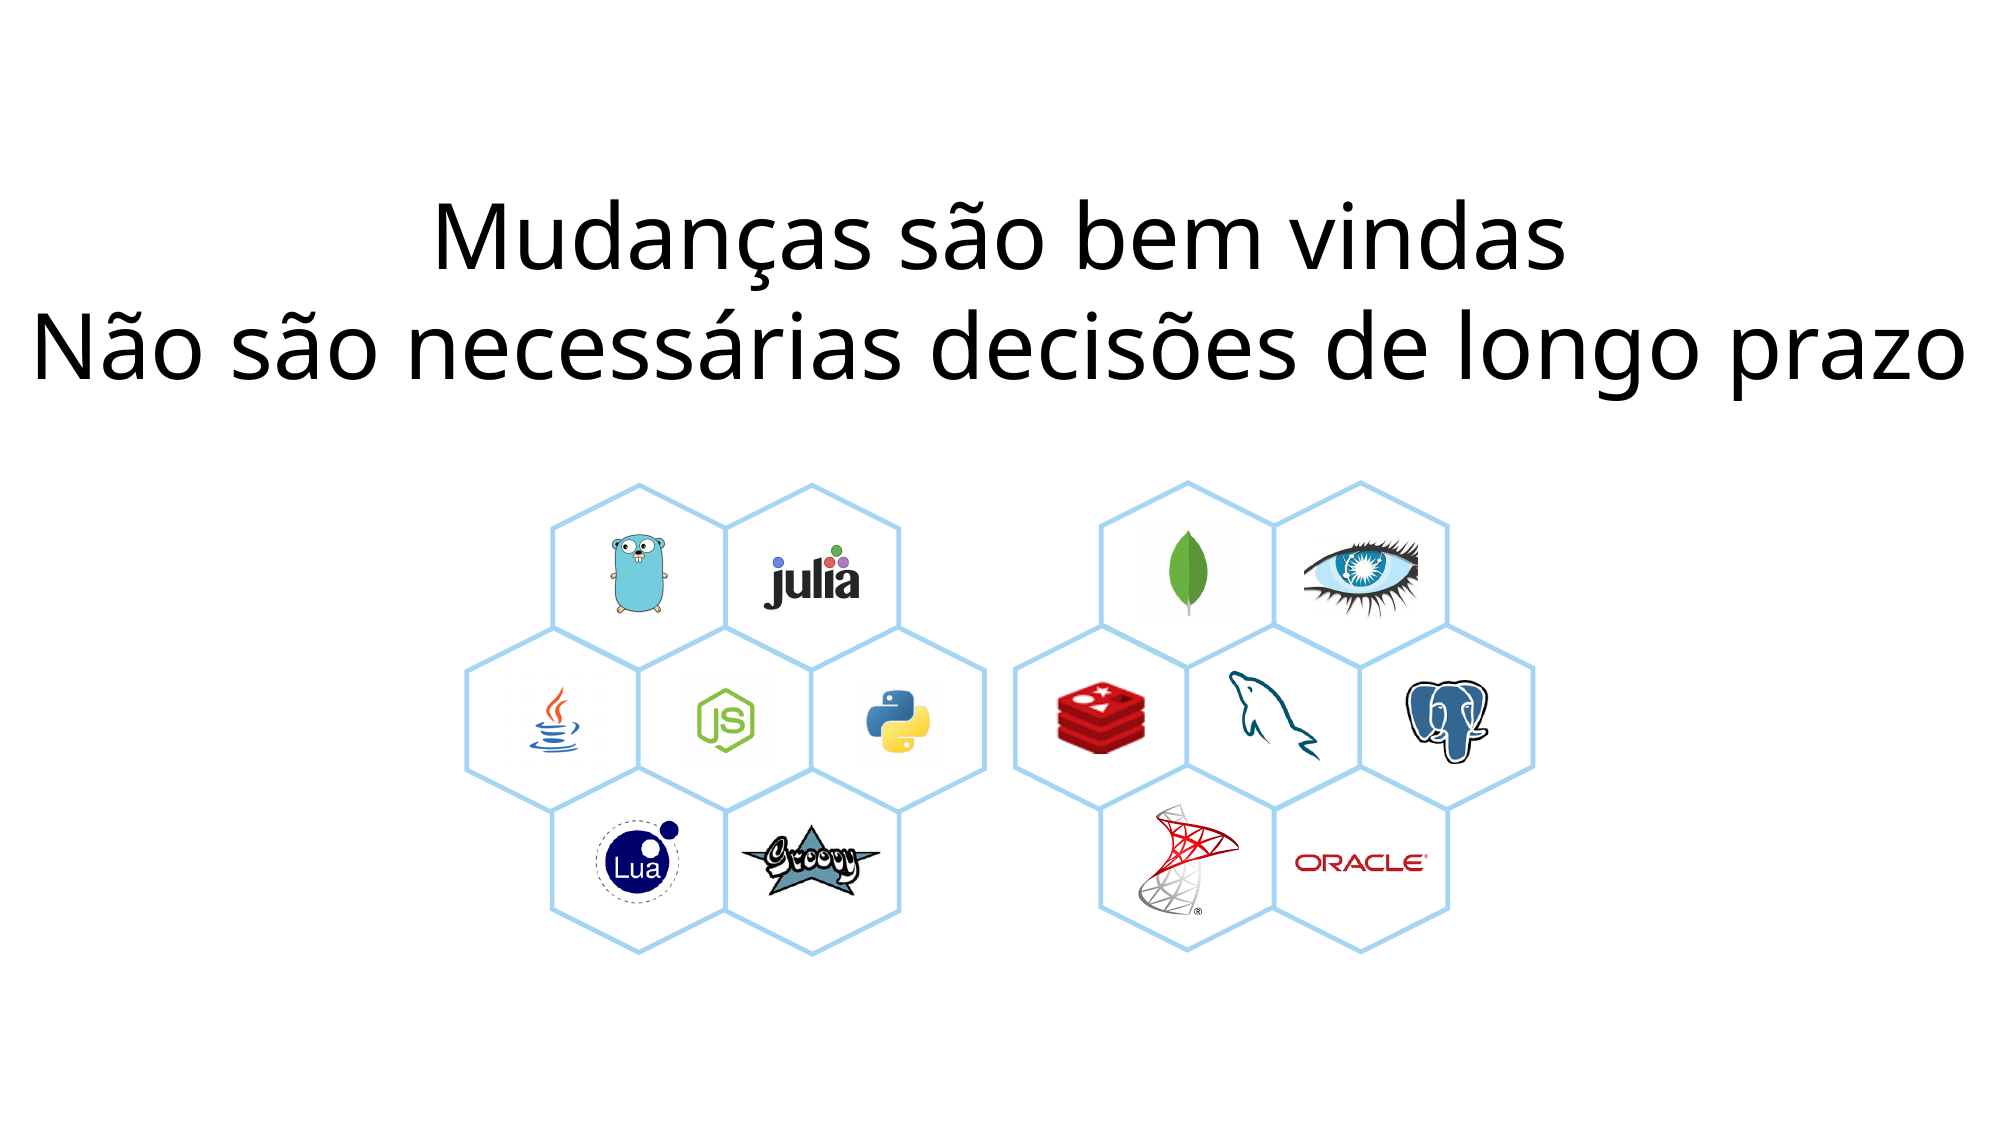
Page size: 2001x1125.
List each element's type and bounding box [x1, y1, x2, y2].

text_box [8, 170, 1992, 955]
